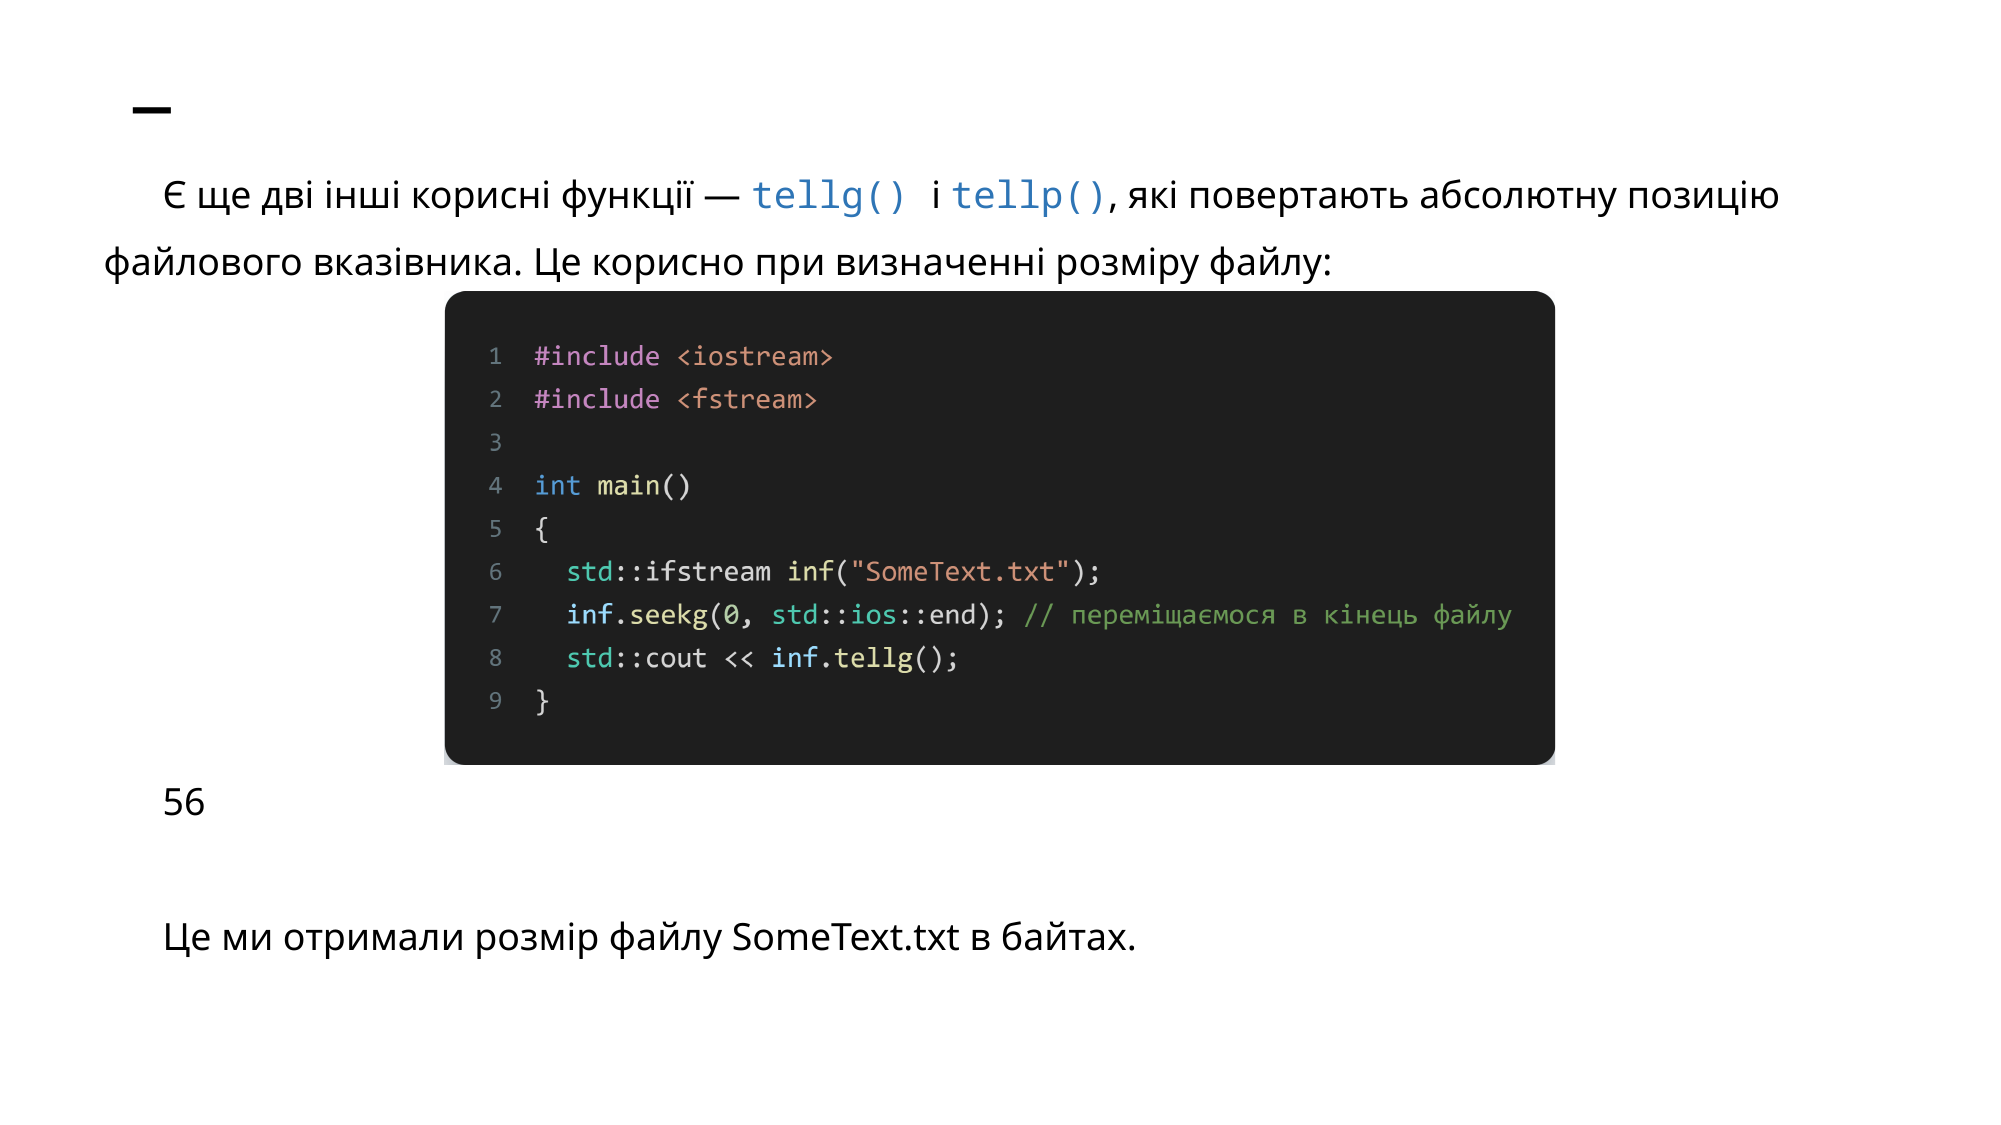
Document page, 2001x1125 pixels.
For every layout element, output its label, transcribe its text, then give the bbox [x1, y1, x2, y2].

title _ [0, 0, 2000, 140]
list Є ще дві інші корисні функції — tellg() і tellp(), які повертають абсолютну позицію файлового вказівника. Це корисно при визначенні розміру файлу: 56 Це ми отримали розмір файлу SomeText.txt в байтах. [0, 140, 2000, 1125]
picture [444, 291, 1556, 765]
